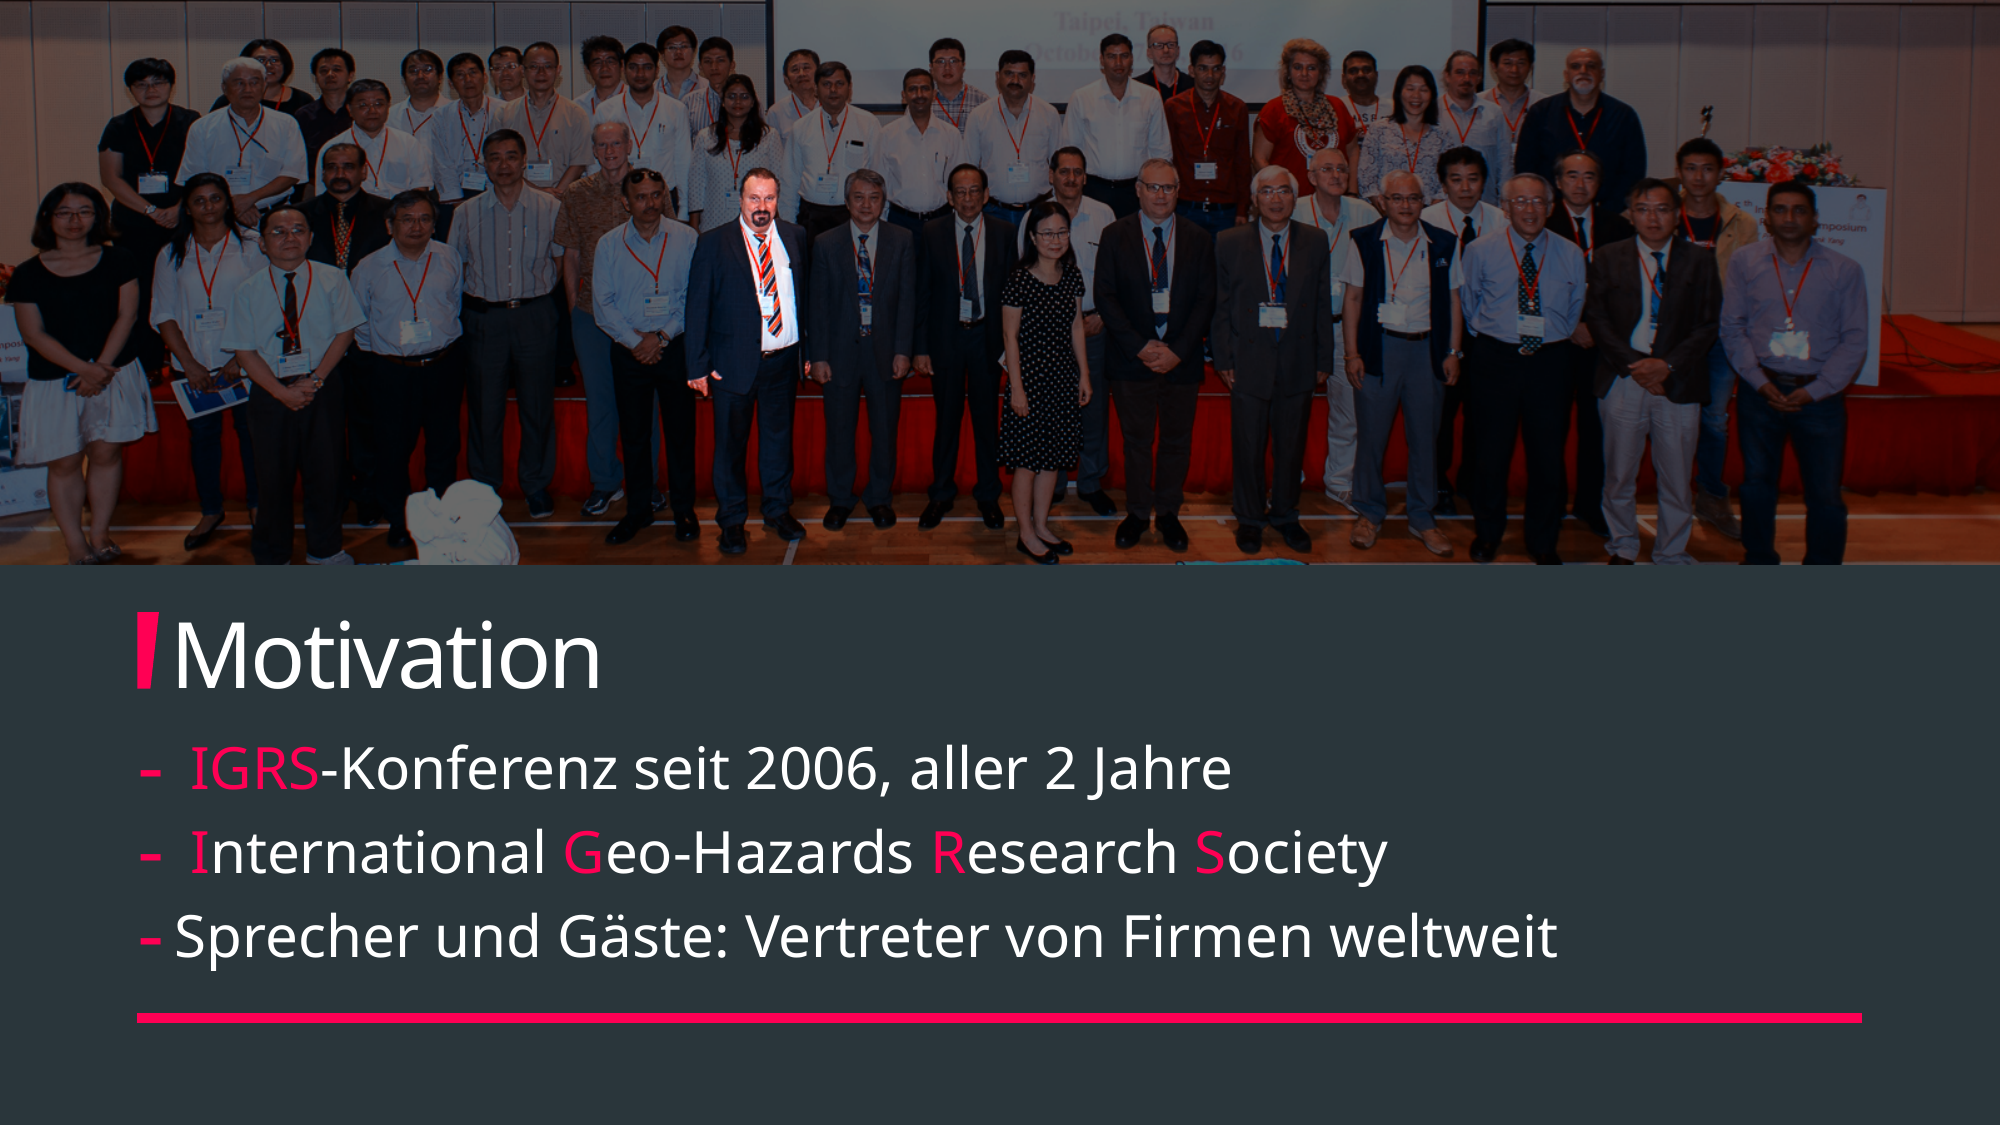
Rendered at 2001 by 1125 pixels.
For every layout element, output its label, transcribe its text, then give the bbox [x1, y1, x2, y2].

list IGRS-Konferenz seit 2006, aller 2 Jahre International Geo-Hazards Research Society Sprecher und Gäste: Vertreter von Firmen weltweit [137, 731, 1863, 1013]
picture [0, 0, 2000, 565]
title Motivation [155, 611, 1109, 708]
